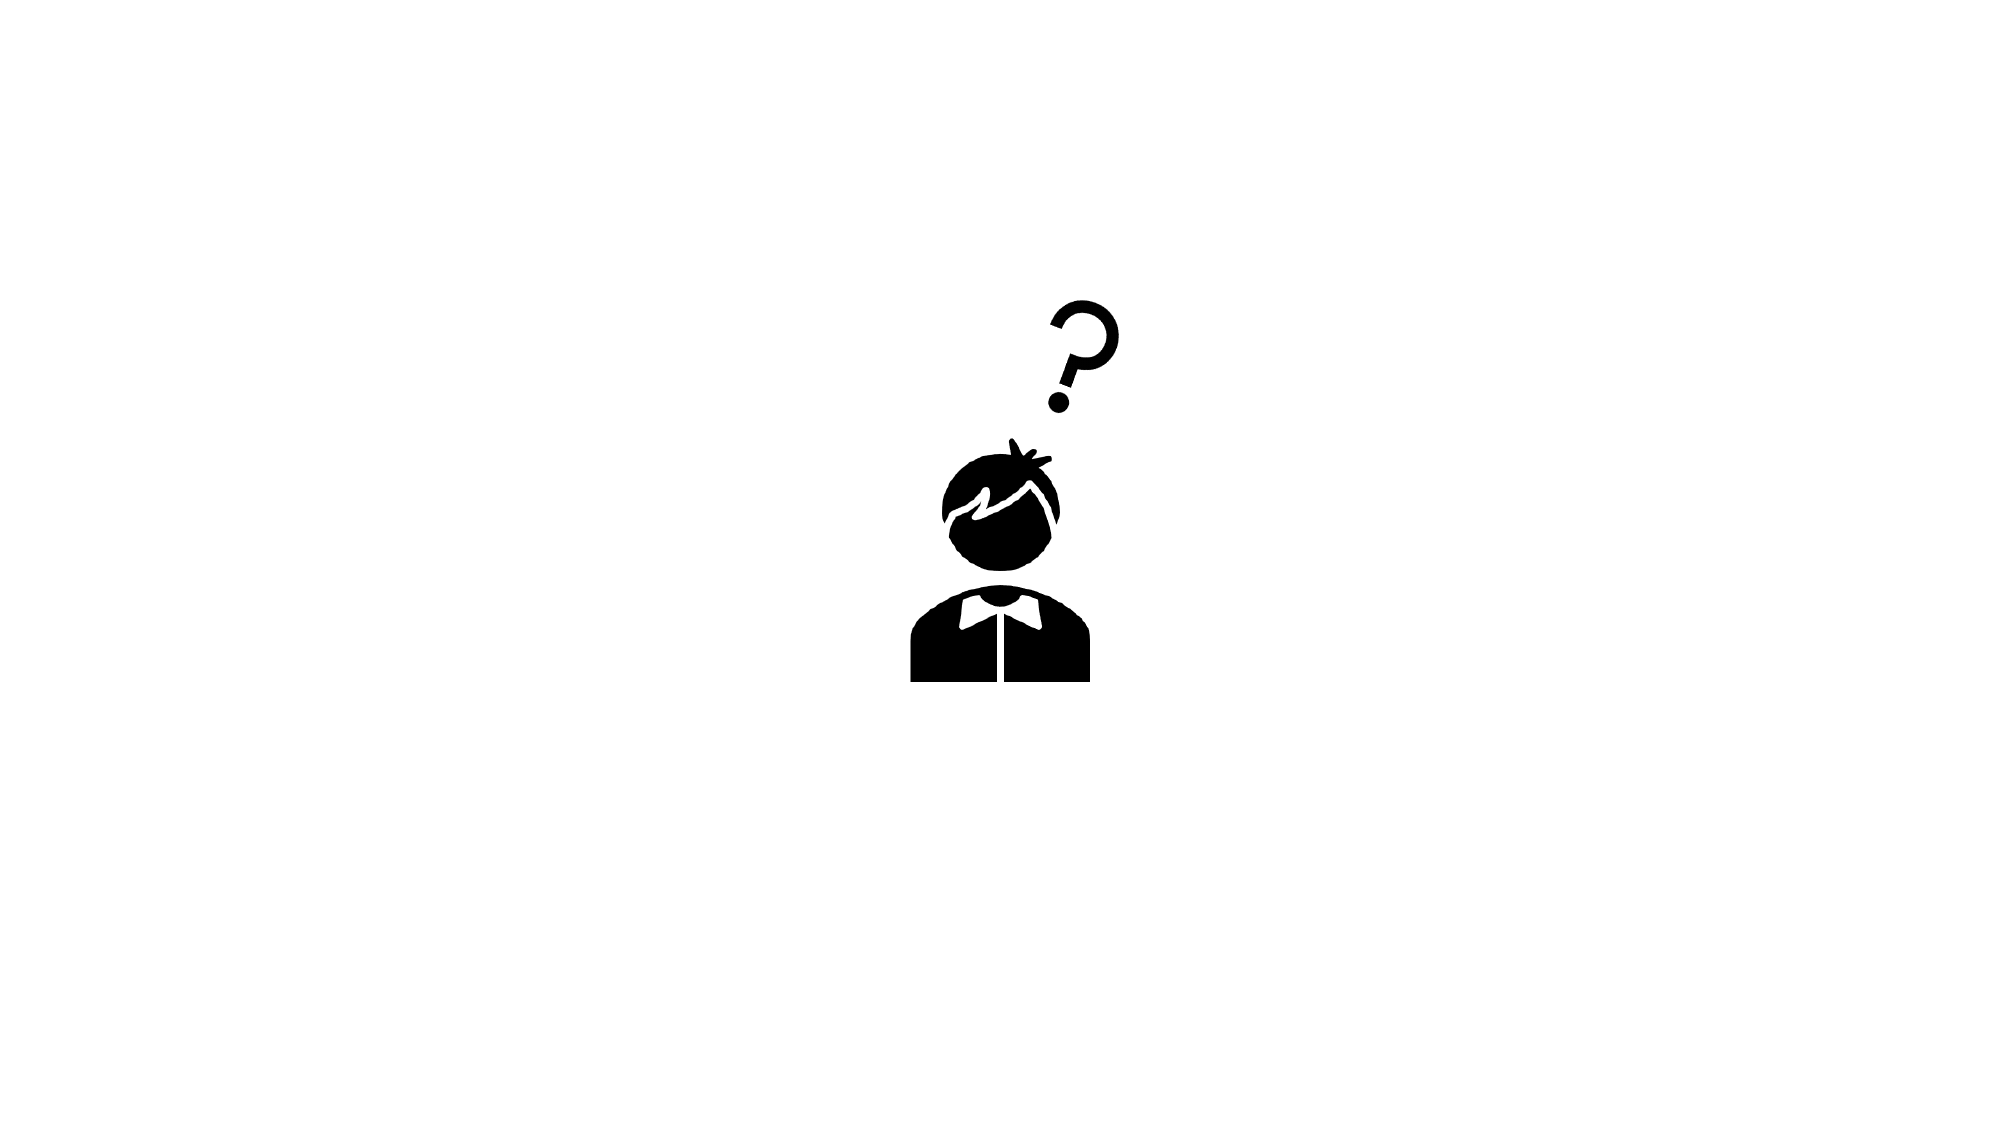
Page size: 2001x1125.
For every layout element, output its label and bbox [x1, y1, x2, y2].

picture [833, 261, 1172, 731]
